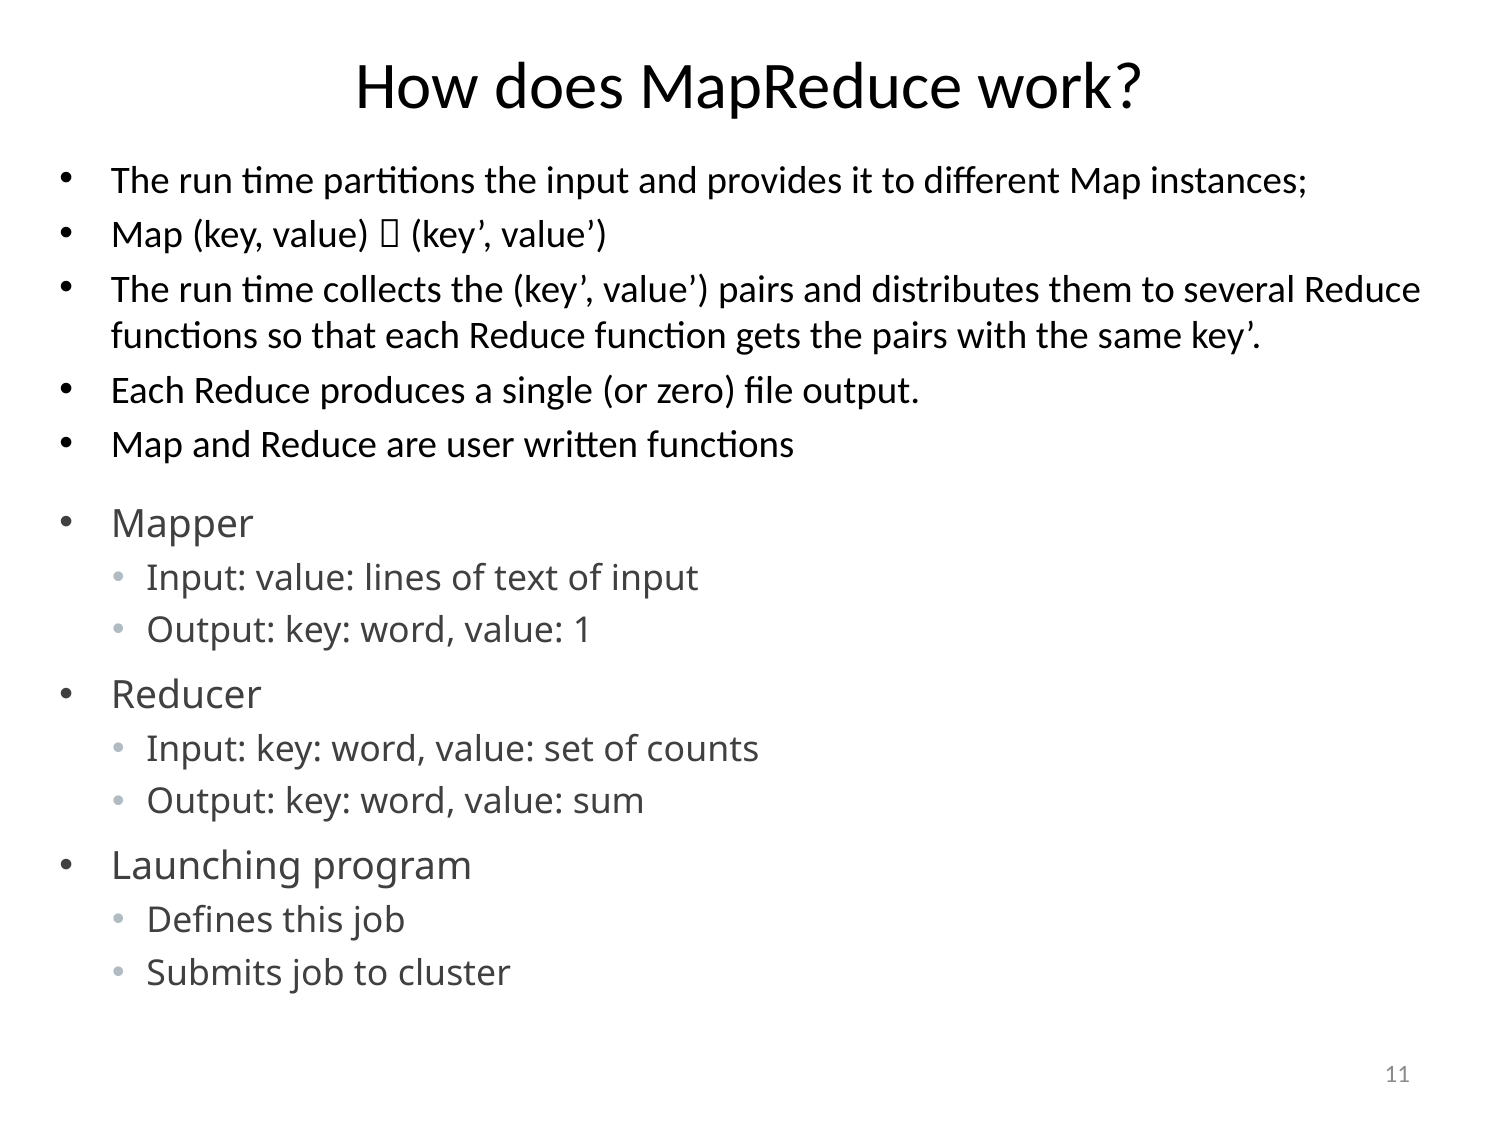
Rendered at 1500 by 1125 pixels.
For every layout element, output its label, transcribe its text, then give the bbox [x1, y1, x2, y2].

title How does MapReduce work? [75, 17, 1425, 146]
list The run time partitions the input and provides it to different Map instances; Map (key, value)  (key’, value’) The run time collects the (key’, value’) pairs and distributes them to several Reduce functions so that each Reduce function gets the pairs with the same key’. Each Reduce produces a single (or zero) file output. Map and Reduce are user written functions Mapper Input: value: lines of text of input Output: key: word, value: 1 Reducer Input: key: word, value: set of counts Output: key: word, value: sum Launching program Defines this job Submits job to cluster [44, 146, 1463, 1008]
slide_number 11 [1074, 1042, 1425, 1103]
